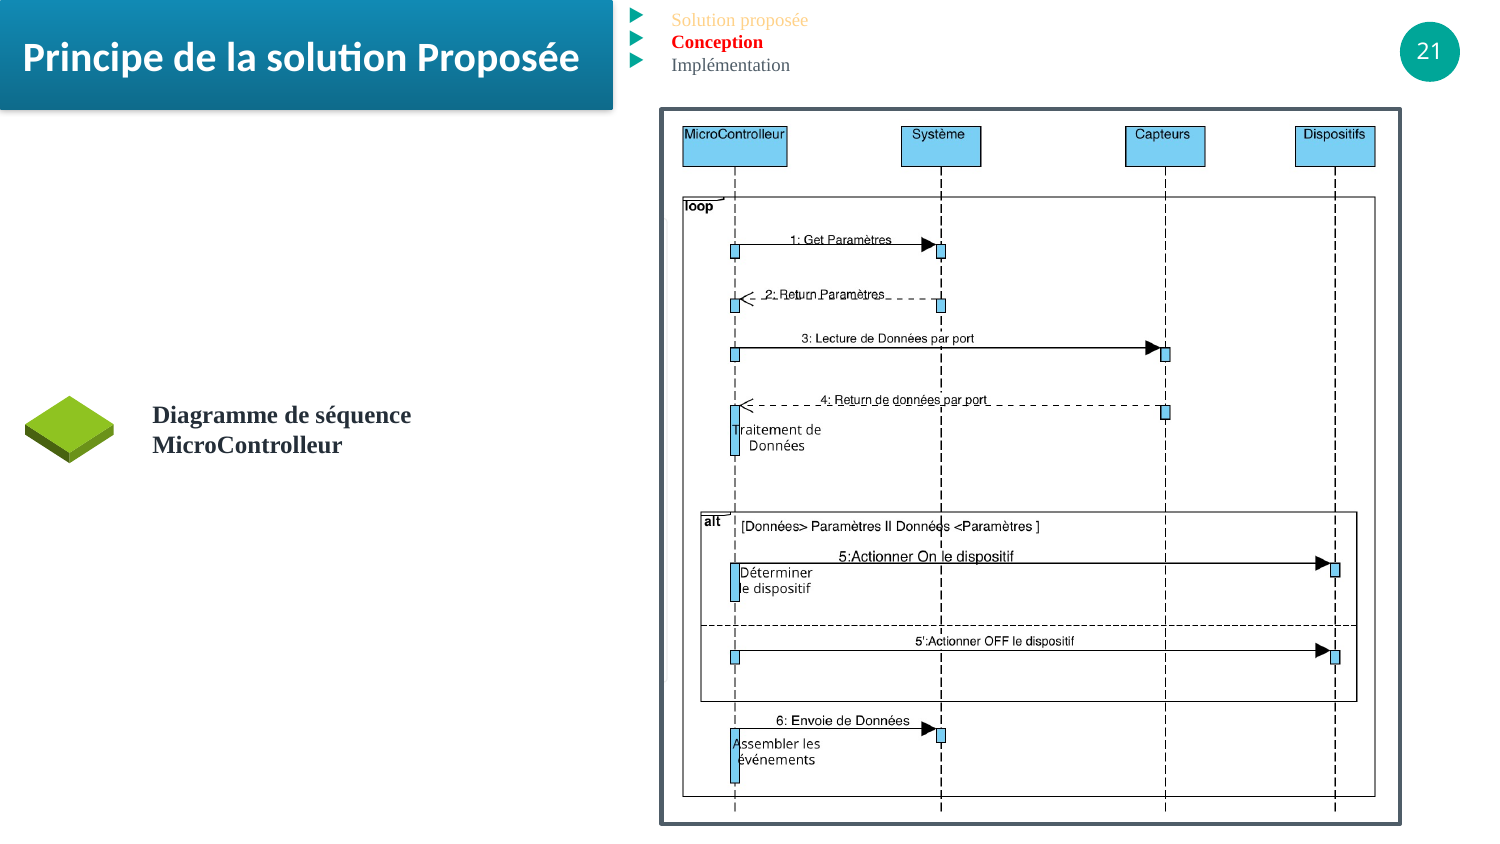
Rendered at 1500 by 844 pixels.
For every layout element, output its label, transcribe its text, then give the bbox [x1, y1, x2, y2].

text_box Solution proposée Conception Implémentation [613, 0, 916, 83]
text_box [659, 107, 1402, 826]
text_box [24, 395, 114, 464]
picture [664, 119, 1392, 814]
text_box Principe de la solution Proposée [0, 0, 613, 110]
text_box Diagramme de séquence MicroControlleur [137, 391, 526, 467]
